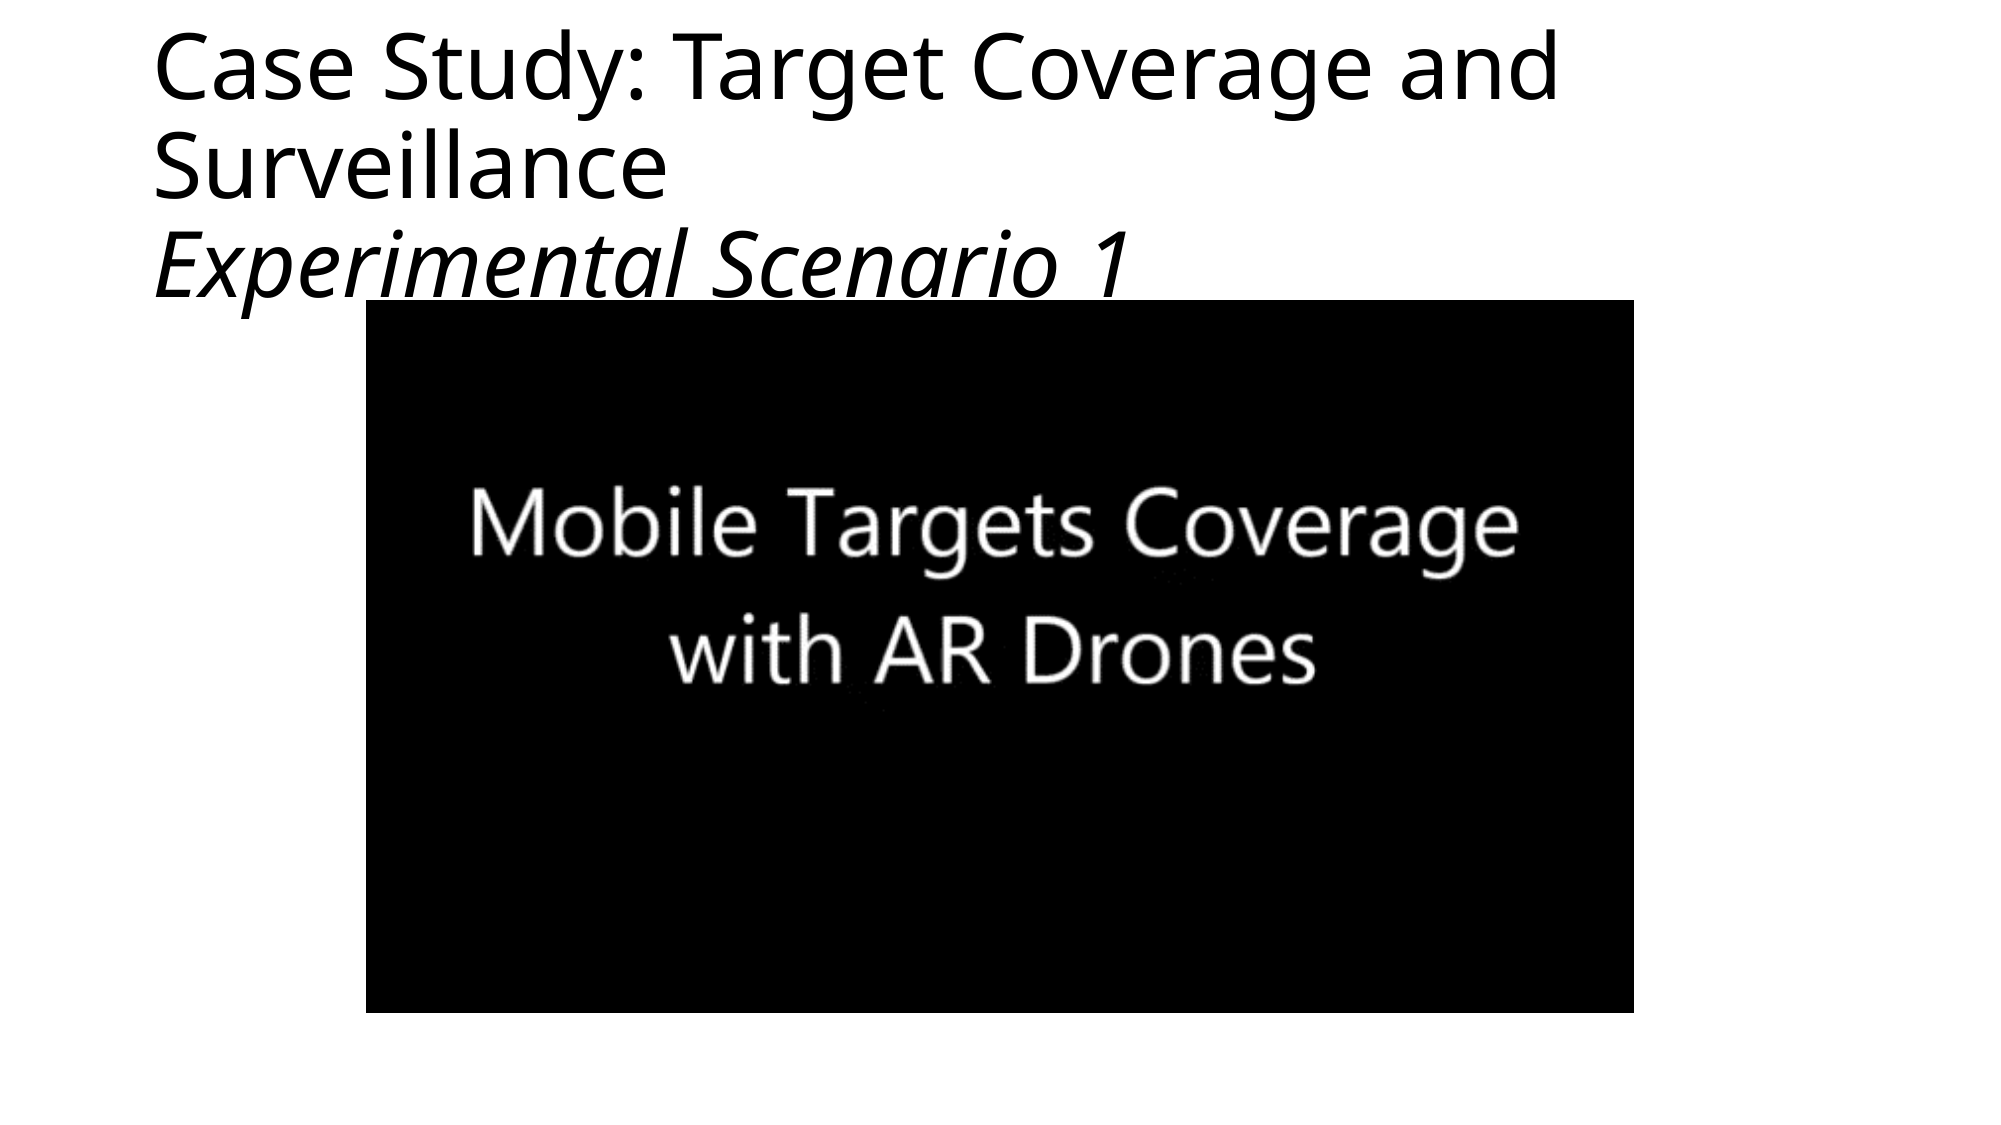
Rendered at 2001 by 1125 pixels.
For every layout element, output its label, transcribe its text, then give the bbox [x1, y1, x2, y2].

title Case Study: Target Coverage and Surveillance Experimental Scenario 1 [137, 59, 1863, 278]
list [365, 299, 1635, 1014]
